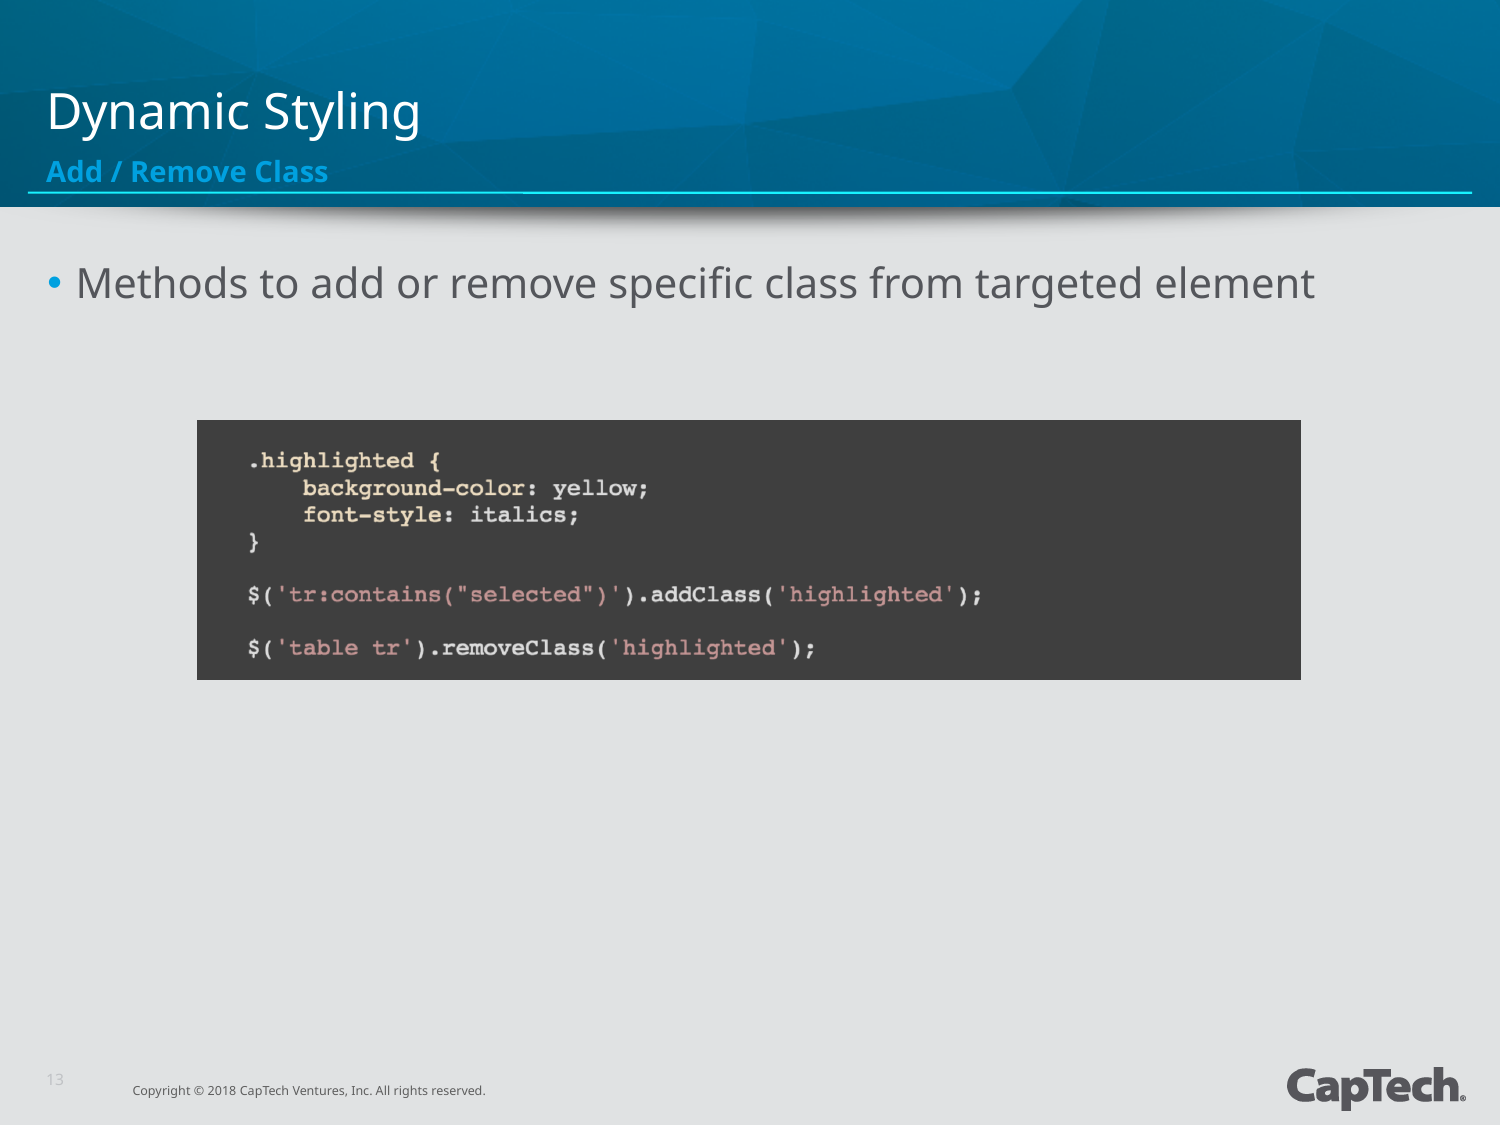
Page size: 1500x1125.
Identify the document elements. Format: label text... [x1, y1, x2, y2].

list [196, 420, 1301, 680]
slide_number 13 [31, 1050, 123, 1110]
text_box Methods to add or remove specific class from targeted element [32, 237, 1468, 330]
list Add / Remove Class [31, 154, 1471, 193]
picture [1278, 1059, 1470, 1118]
title Dynamic Styling [31, 73, 1469, 154]
